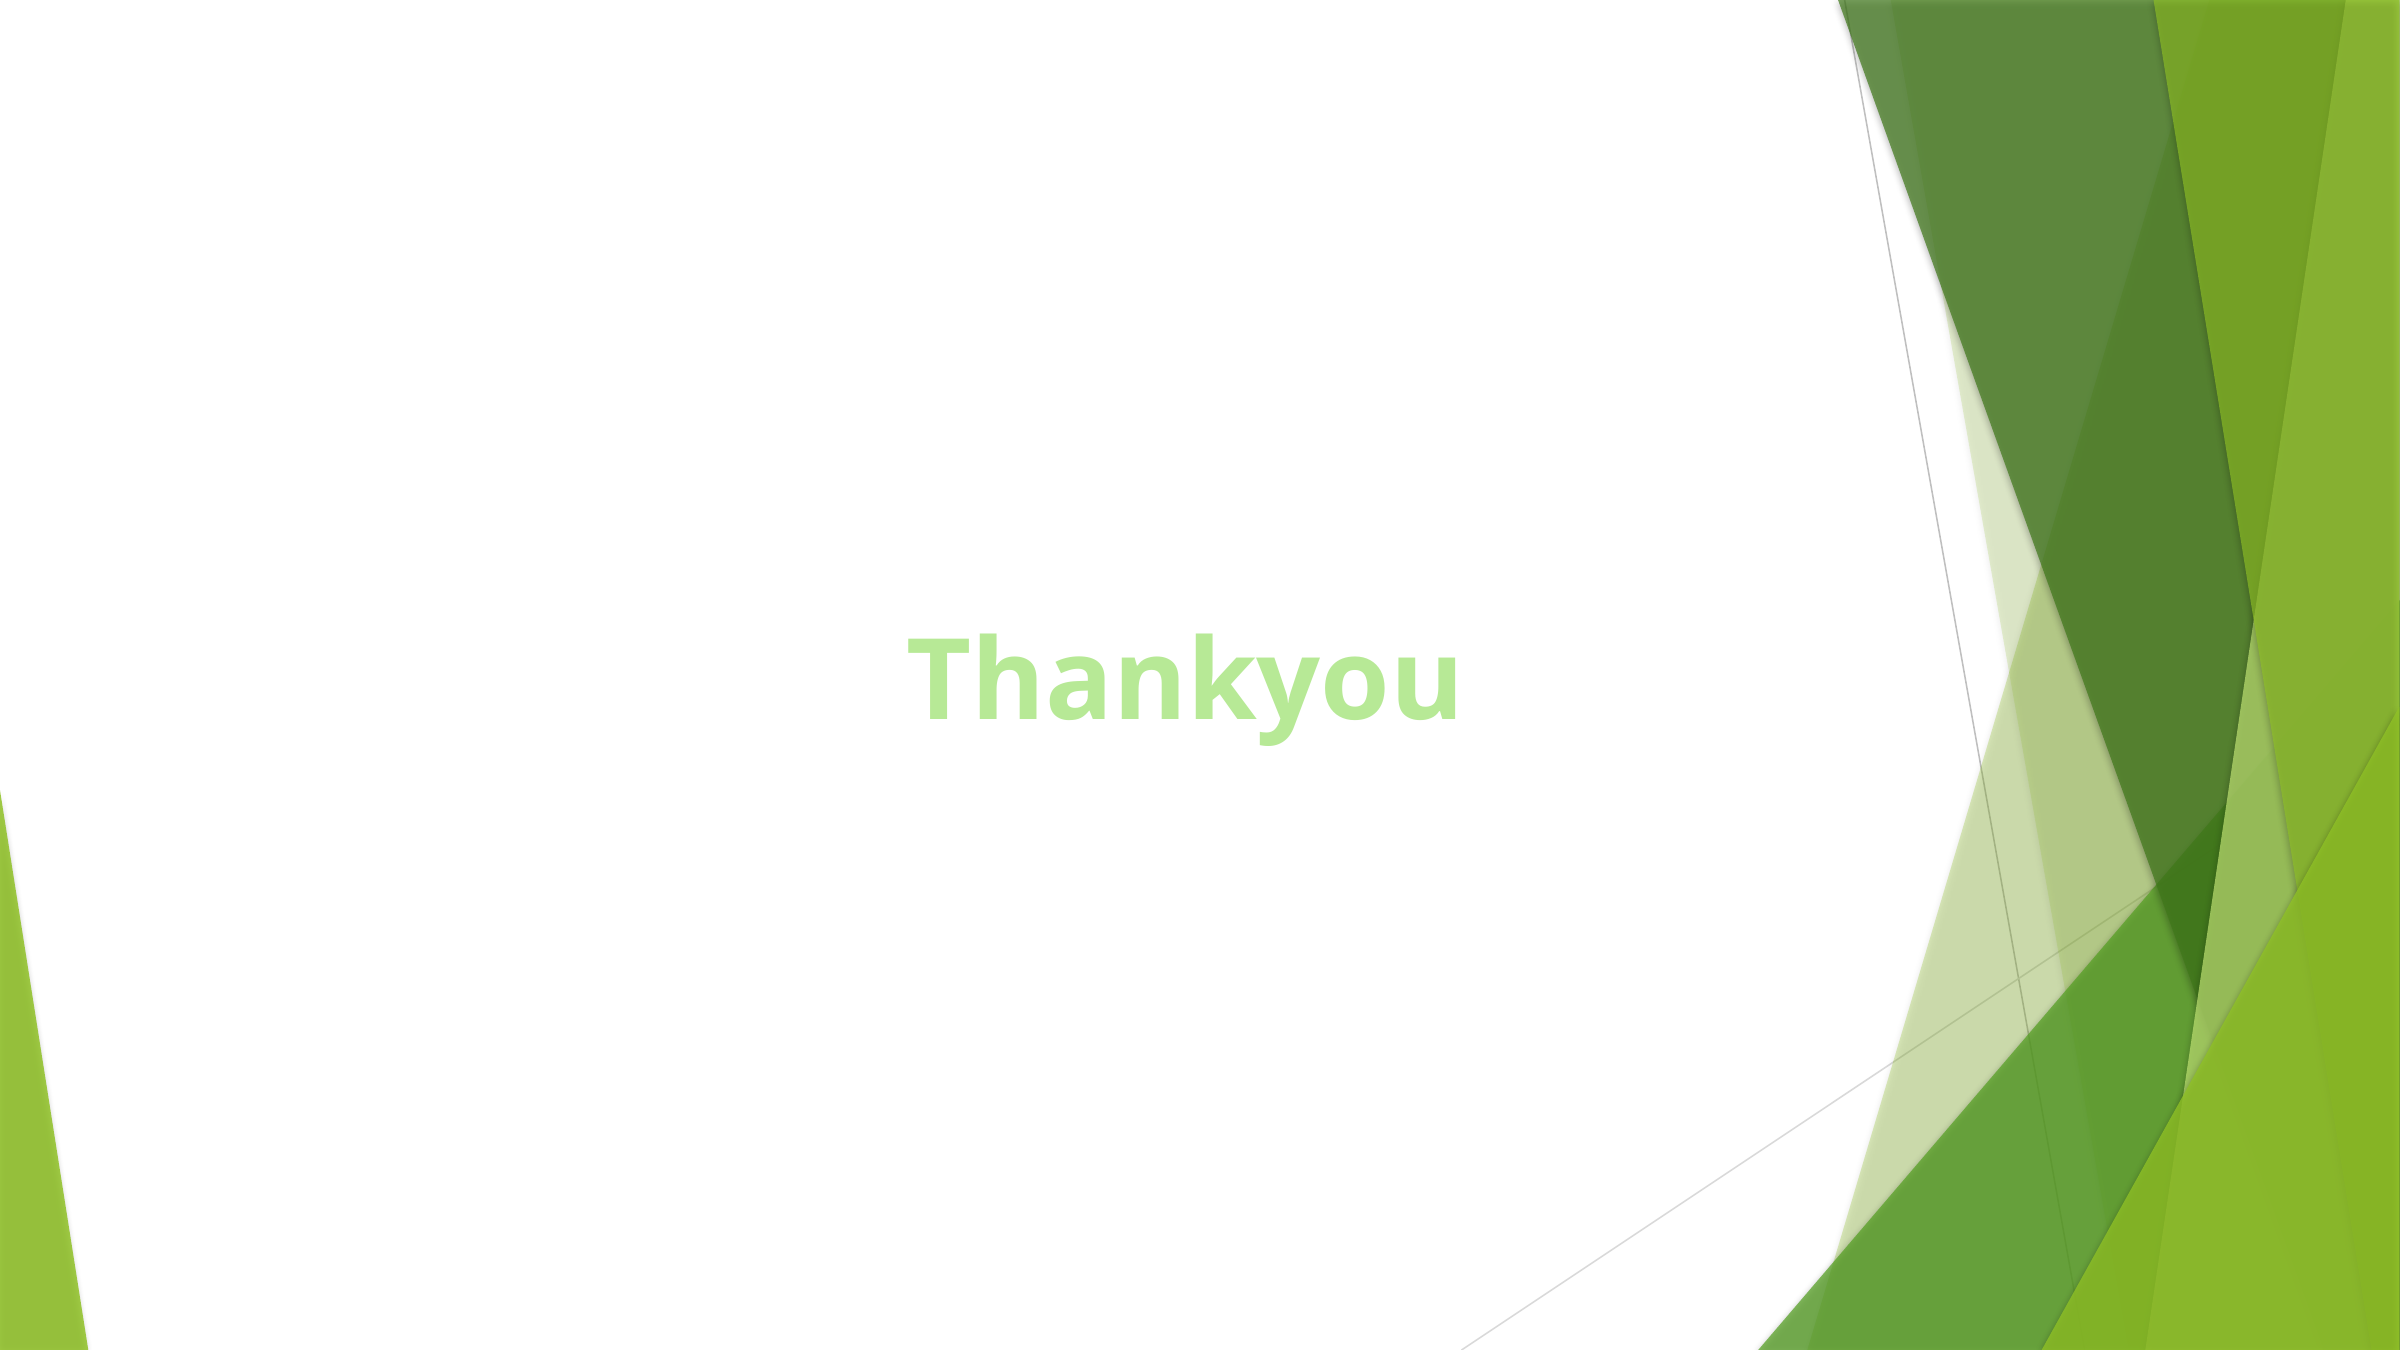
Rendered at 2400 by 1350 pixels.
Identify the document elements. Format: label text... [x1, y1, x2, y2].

text_box Thankyou [891, 599, 1509, 750]
